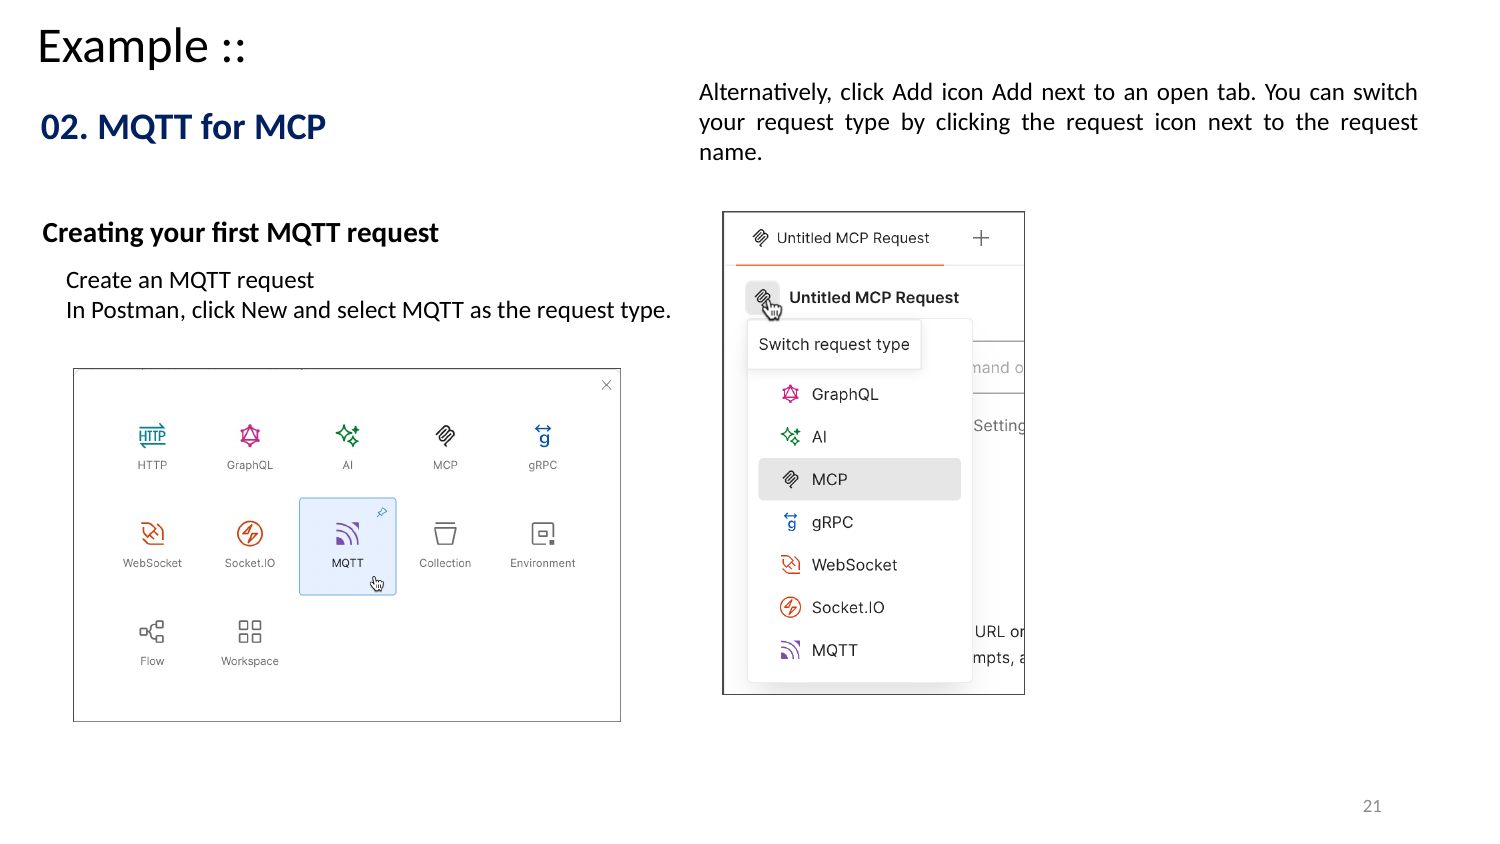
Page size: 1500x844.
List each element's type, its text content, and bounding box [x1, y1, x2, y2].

text_box Example :: [26, 14, 397, 79]
text_box 02. MQTT for MCP [26, 94, 621, 155]
picture [722, 211, 1025, 695]
text_box Create an MQTT request In Postman, click New and select MQTT as the request type. [51, 256, 722, 331]
text_box Alternatively, click Add icon Add next to an open tab. You can switch your request type by clicking the request icon next to the request name. [684, 68, 1435, 203]
picture [73, 368, 621, 722]
slide_number 21 [1059, 782, 1397, 827]
text_box Creating your first MQTT request [27, 205, 455, 256]
